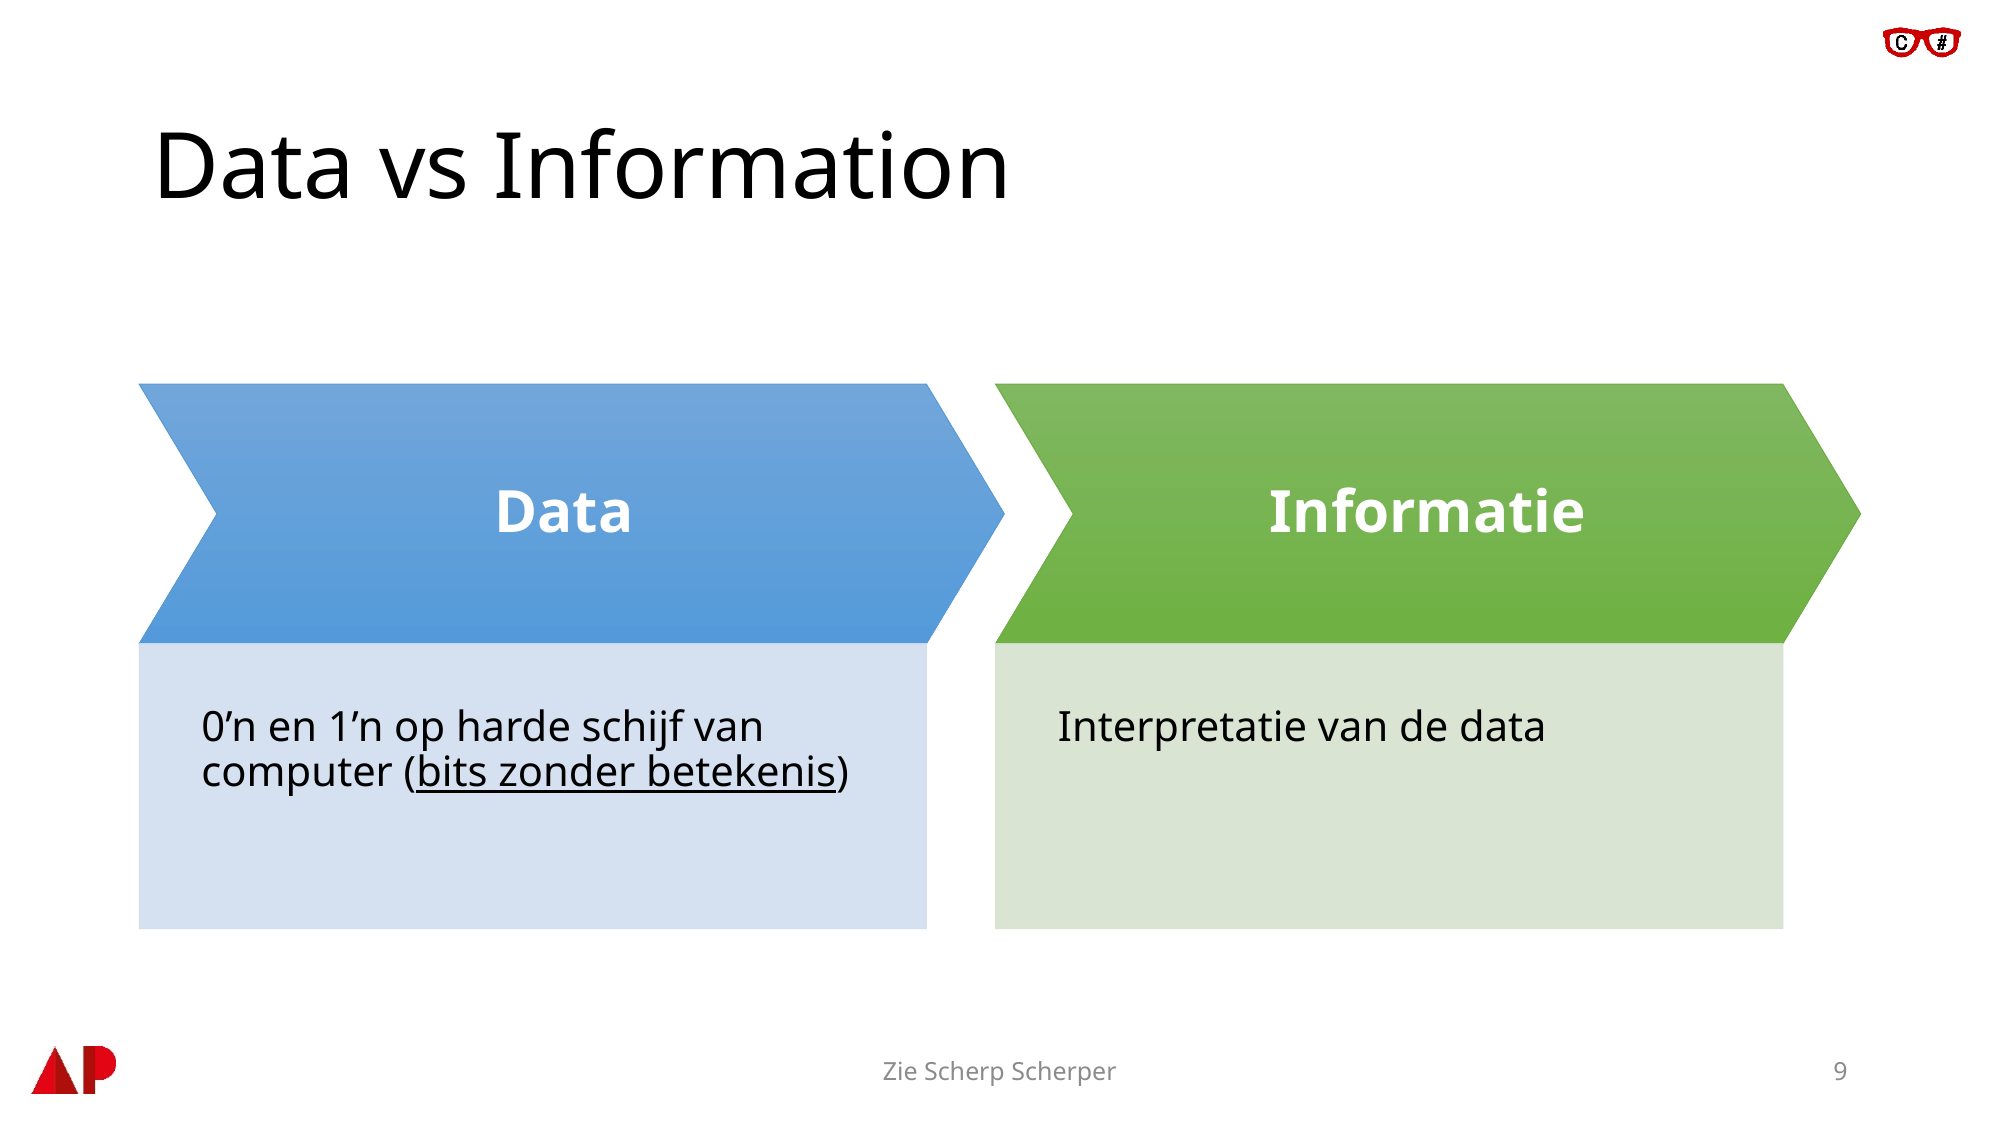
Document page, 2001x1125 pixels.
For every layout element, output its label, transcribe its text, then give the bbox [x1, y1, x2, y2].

picture [1879, 0, 1964, 85]
picture [31, 1046, 116, 1094]
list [137, 299, 1863, 1014]
footer Zie Scherp Scherper [662, 1042, 1338, 1103]
title Data vs Information [137, 59, 1863, 278]
slide_number 9 [1412, 1042, 1863, 1103]
